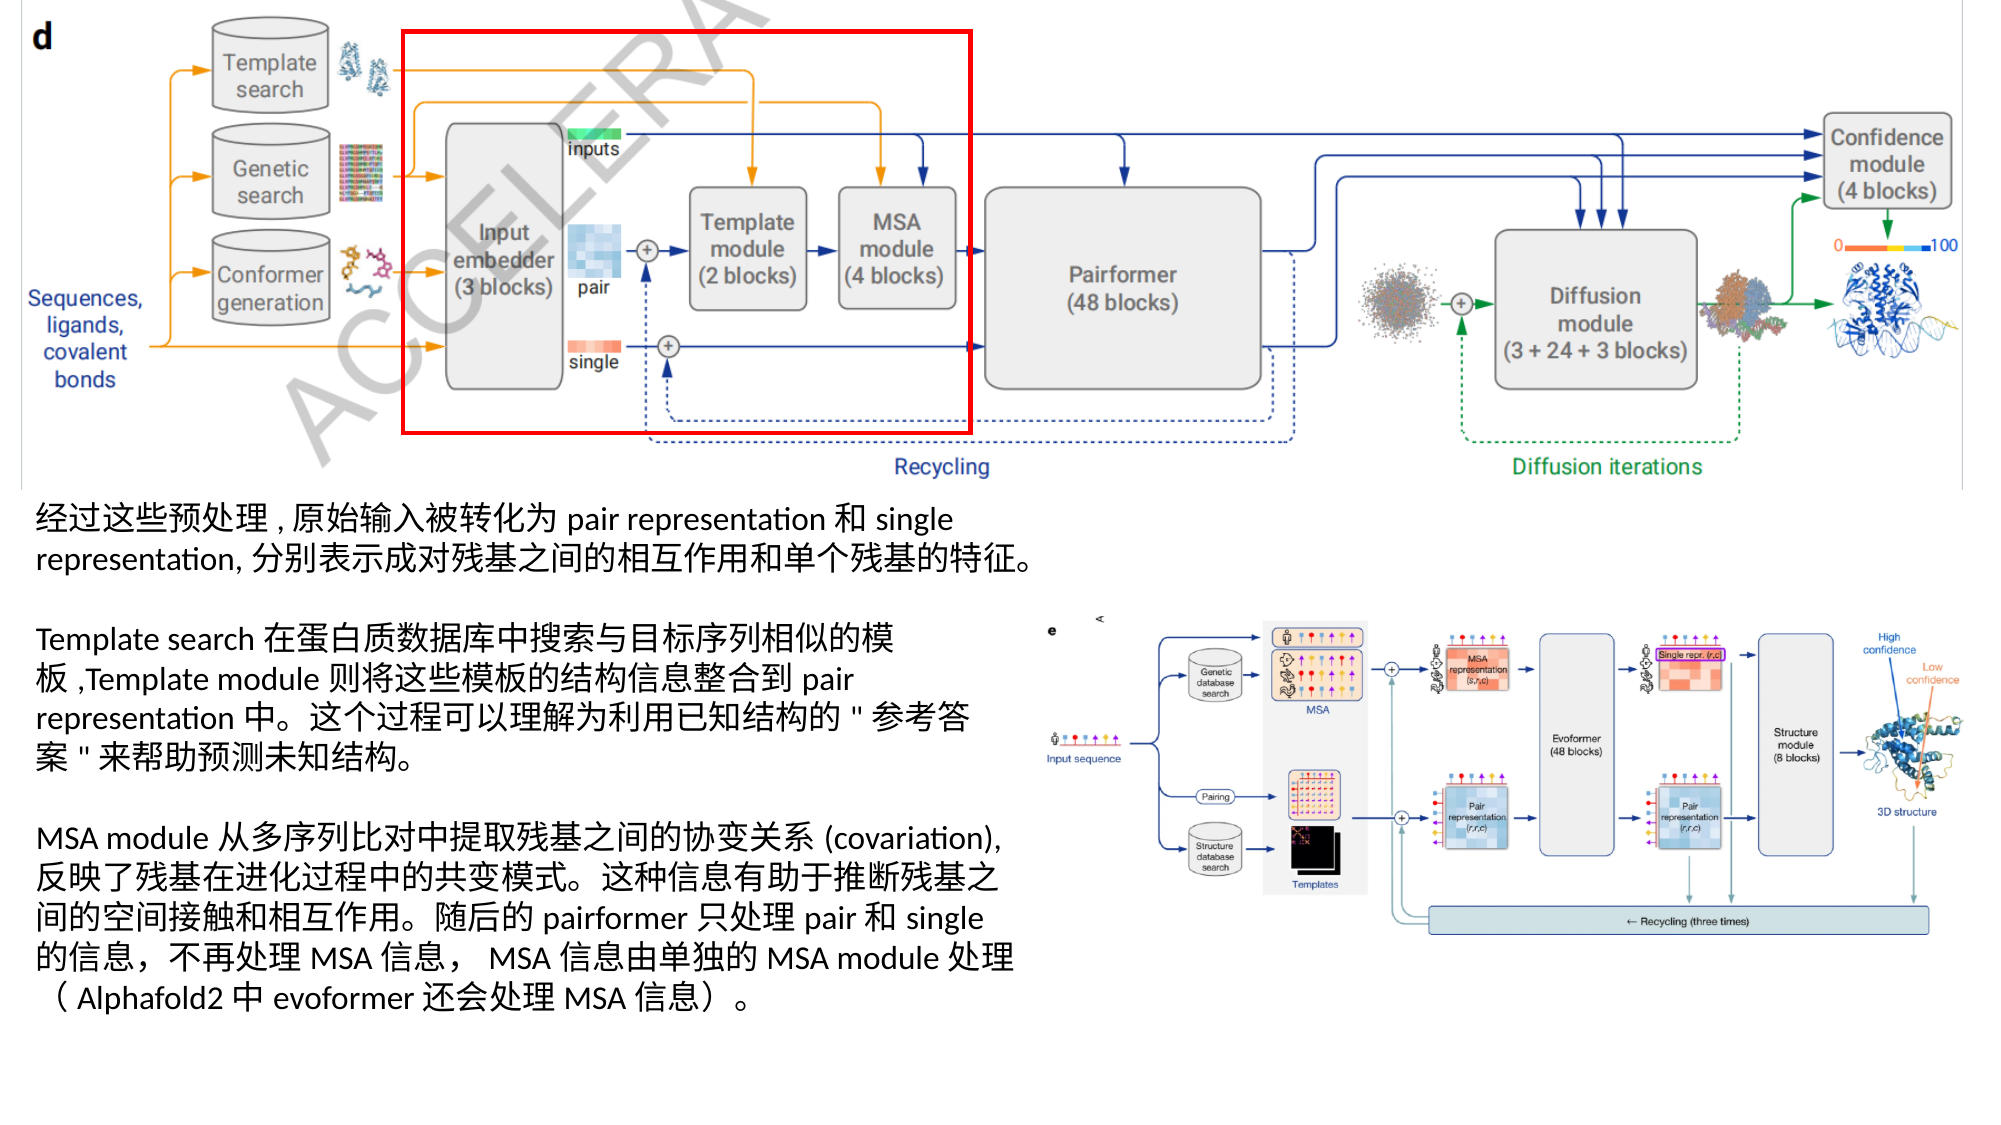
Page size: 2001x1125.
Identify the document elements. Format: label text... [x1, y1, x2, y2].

picture [20, 0, 1963, 491]
text_box 经过这些预处理,原始输入被转化为pair representation和single representation,分别表示成对残基之间的相互作用和单个残基的特征。 Template search在蛋白质数据库中搜索与目标序列相似的模板,Template module则将这些模板的结构信息整合到pair representation中。这个过程可以理解为利用已知结构的"参考答案"来帮助预测未知结构。 MSA module从多序列比对中提取残基之间的协变关系(covariation),反映了残基在进化过程中的共变模式。这种信息有助于推断残基之间的空间接触和相互作用。随后的pairformer只处理pair和single的信息，不再处理MSA信息，MSA信息由单独的MSA module处理（Alphafold2中evoformer还会处理MSA信息）。 [21, 491, 1037, 1024]
picture [1035, 615, 1972, 945]
